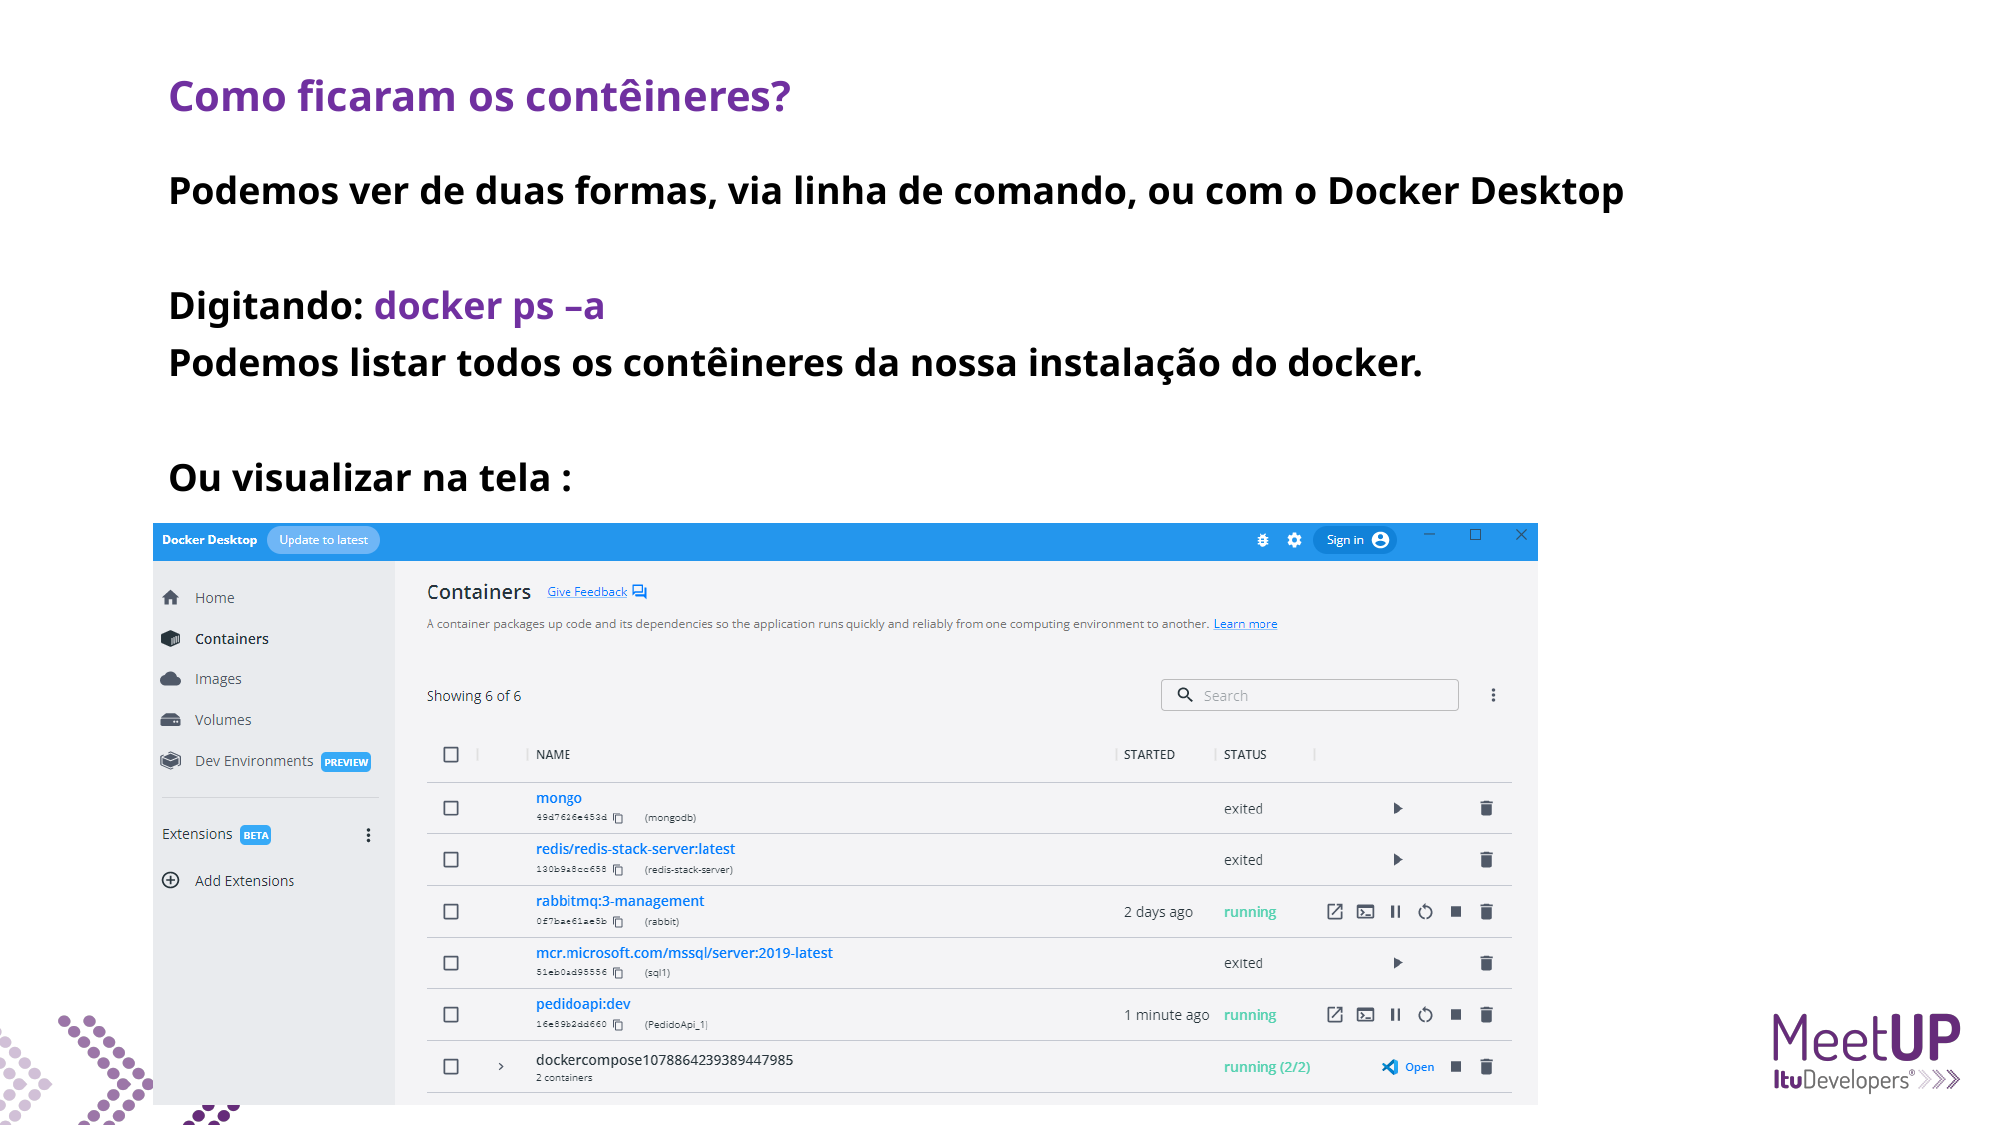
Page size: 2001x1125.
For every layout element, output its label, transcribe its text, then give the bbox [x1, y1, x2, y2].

text_box Podemos ver de duas formas, via linha de comando, ou com o Docker Desktop Digitando: docker ps –a Podemos listar todos os contêineres da nossa instalação do docker. Ou visualizar na tela : [153, 159, 1645, 507]
text_box Como ficaram os contêineres? [153, 61, 1154, 127]
picture [0, 523, 1538, 1125]
picture [1763, 998, 1967, 1101]
